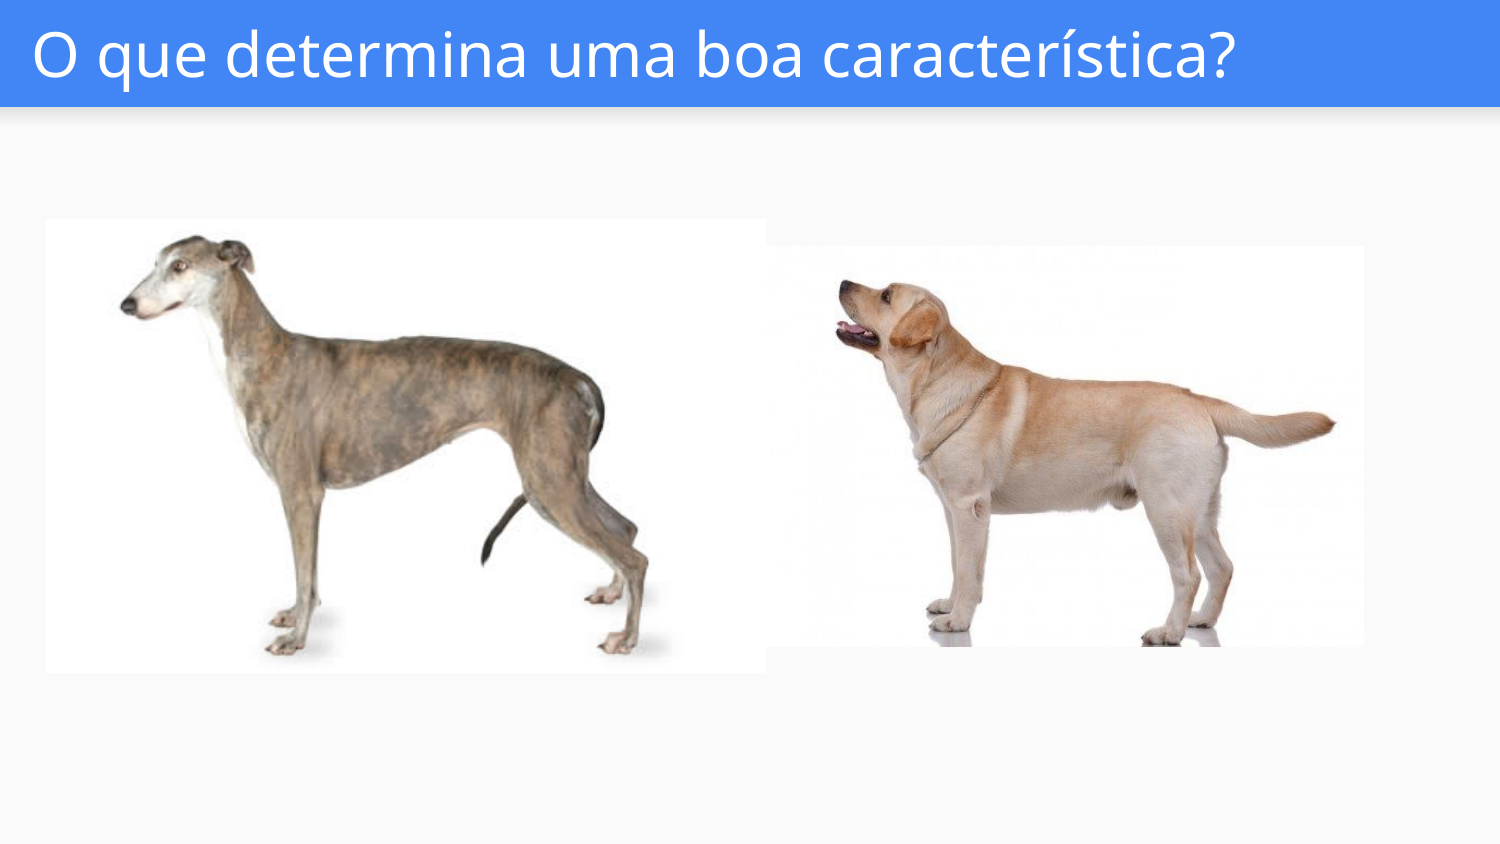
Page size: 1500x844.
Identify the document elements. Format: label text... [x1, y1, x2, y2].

picture [46, 219, 1364, 674]
title O que determina uma boa característica? [16, 2, 1464, 102]
